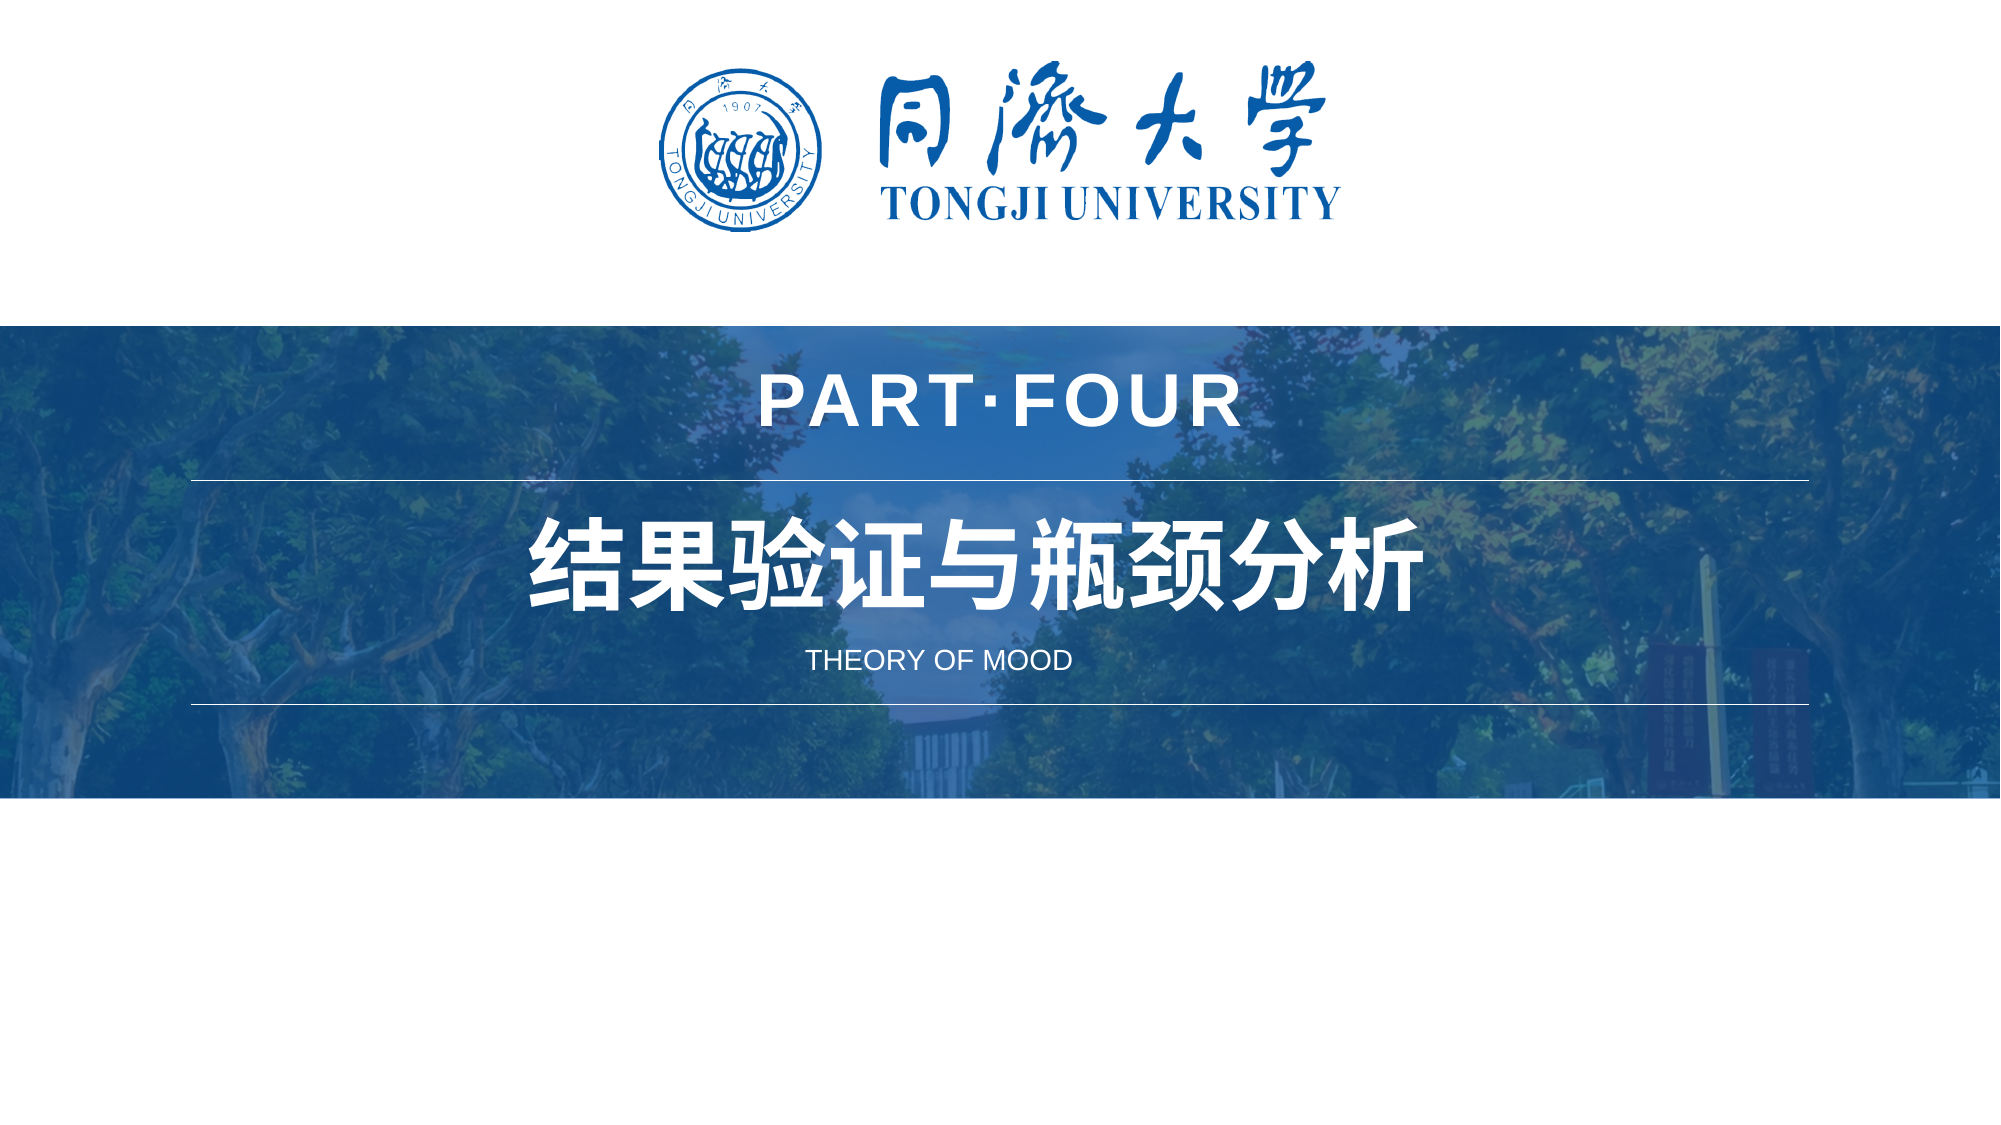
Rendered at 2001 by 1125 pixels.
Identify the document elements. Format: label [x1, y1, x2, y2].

text_box [0, 0, 2000, 1125]
text_box [191, 480, 1809, 705]
picture [659, 61, 1341, 232]
